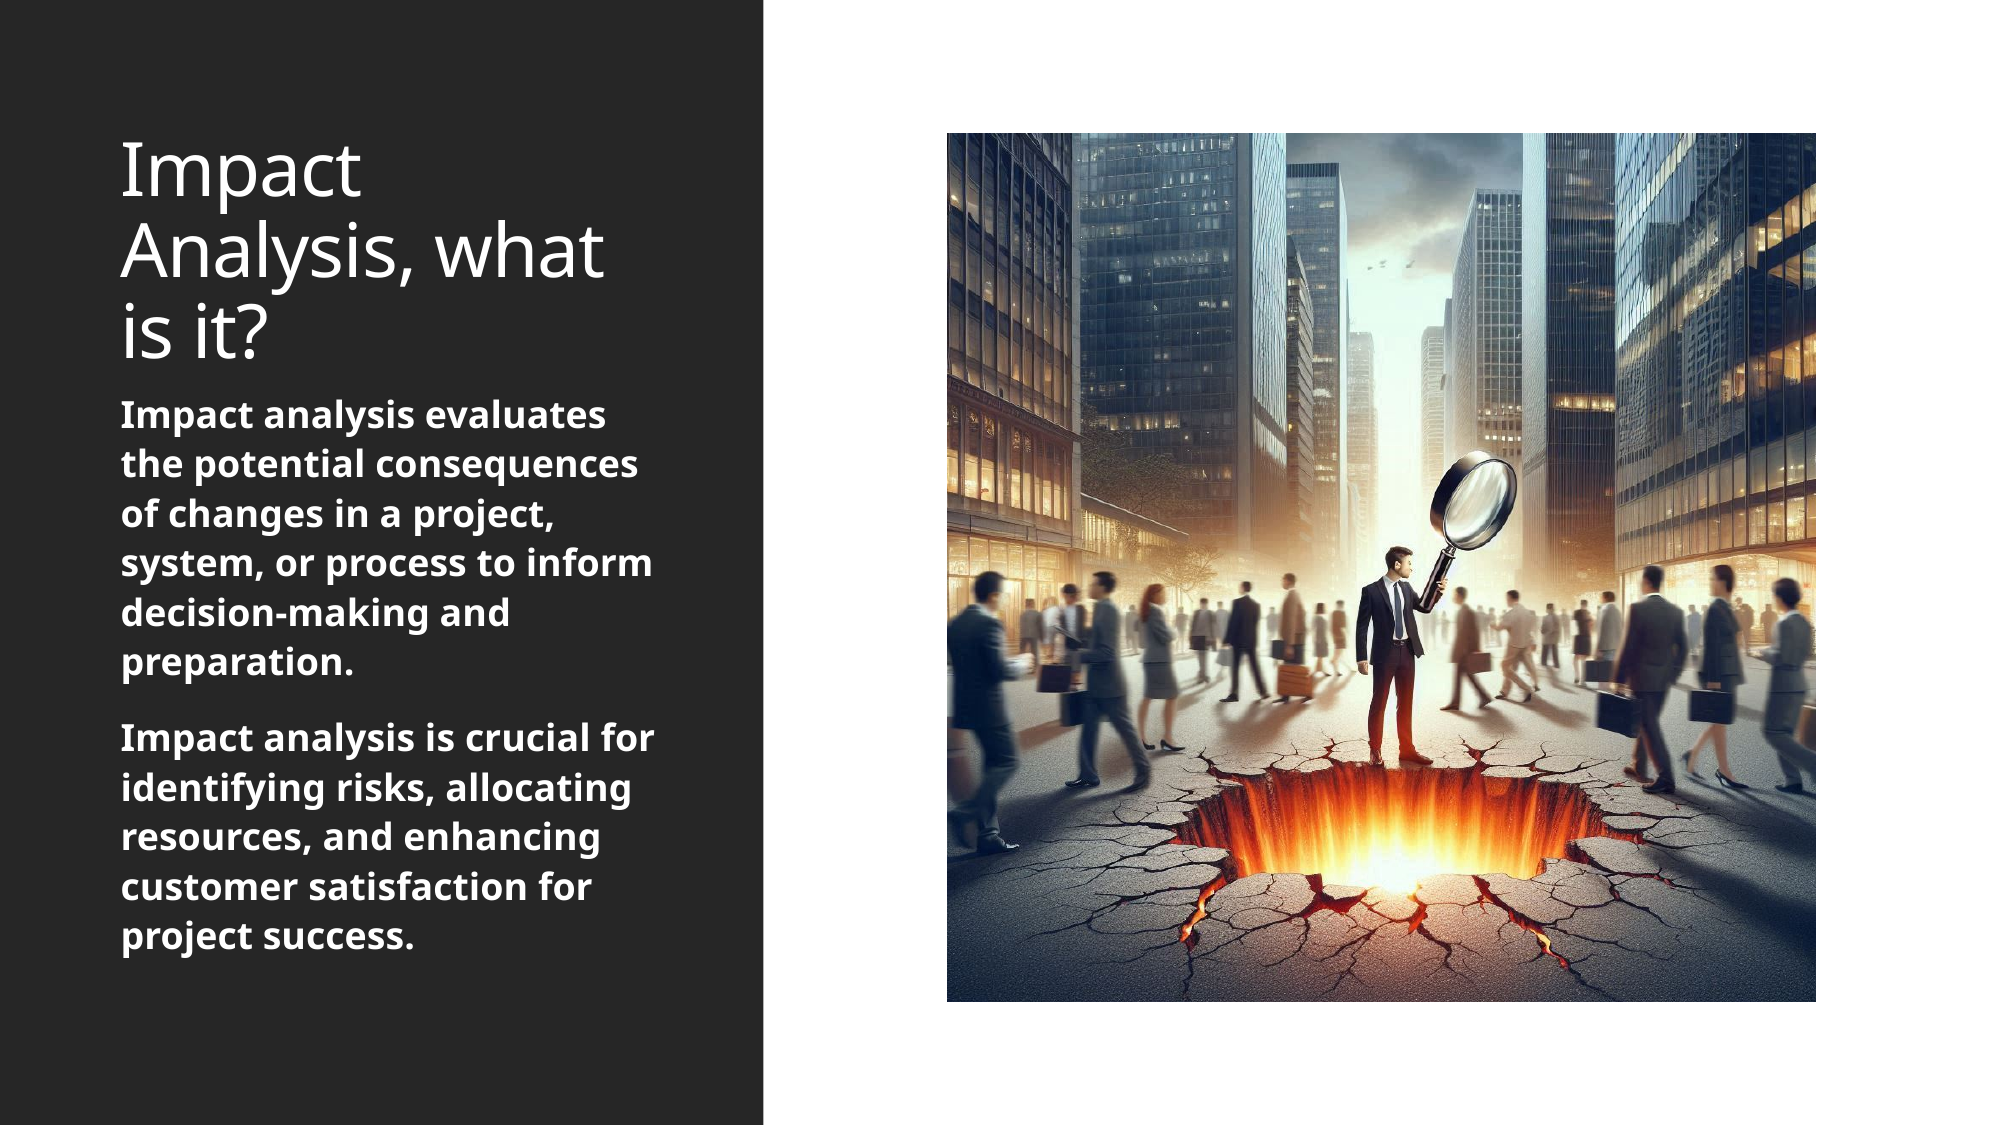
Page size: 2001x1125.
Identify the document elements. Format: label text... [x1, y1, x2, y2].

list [946, 132, 1817, 1003]
list Impact analysis evaluates the potential consequences of changes in a project, system, or process to inform decision-making and preparation. Impact analysis is crucial for identifying risks, allocating resources, and enhancing customer satisfaction for project success. [105, 378, 683, 1002]
title Impact Analysis, what is it? [105, 128, 683, 378]
